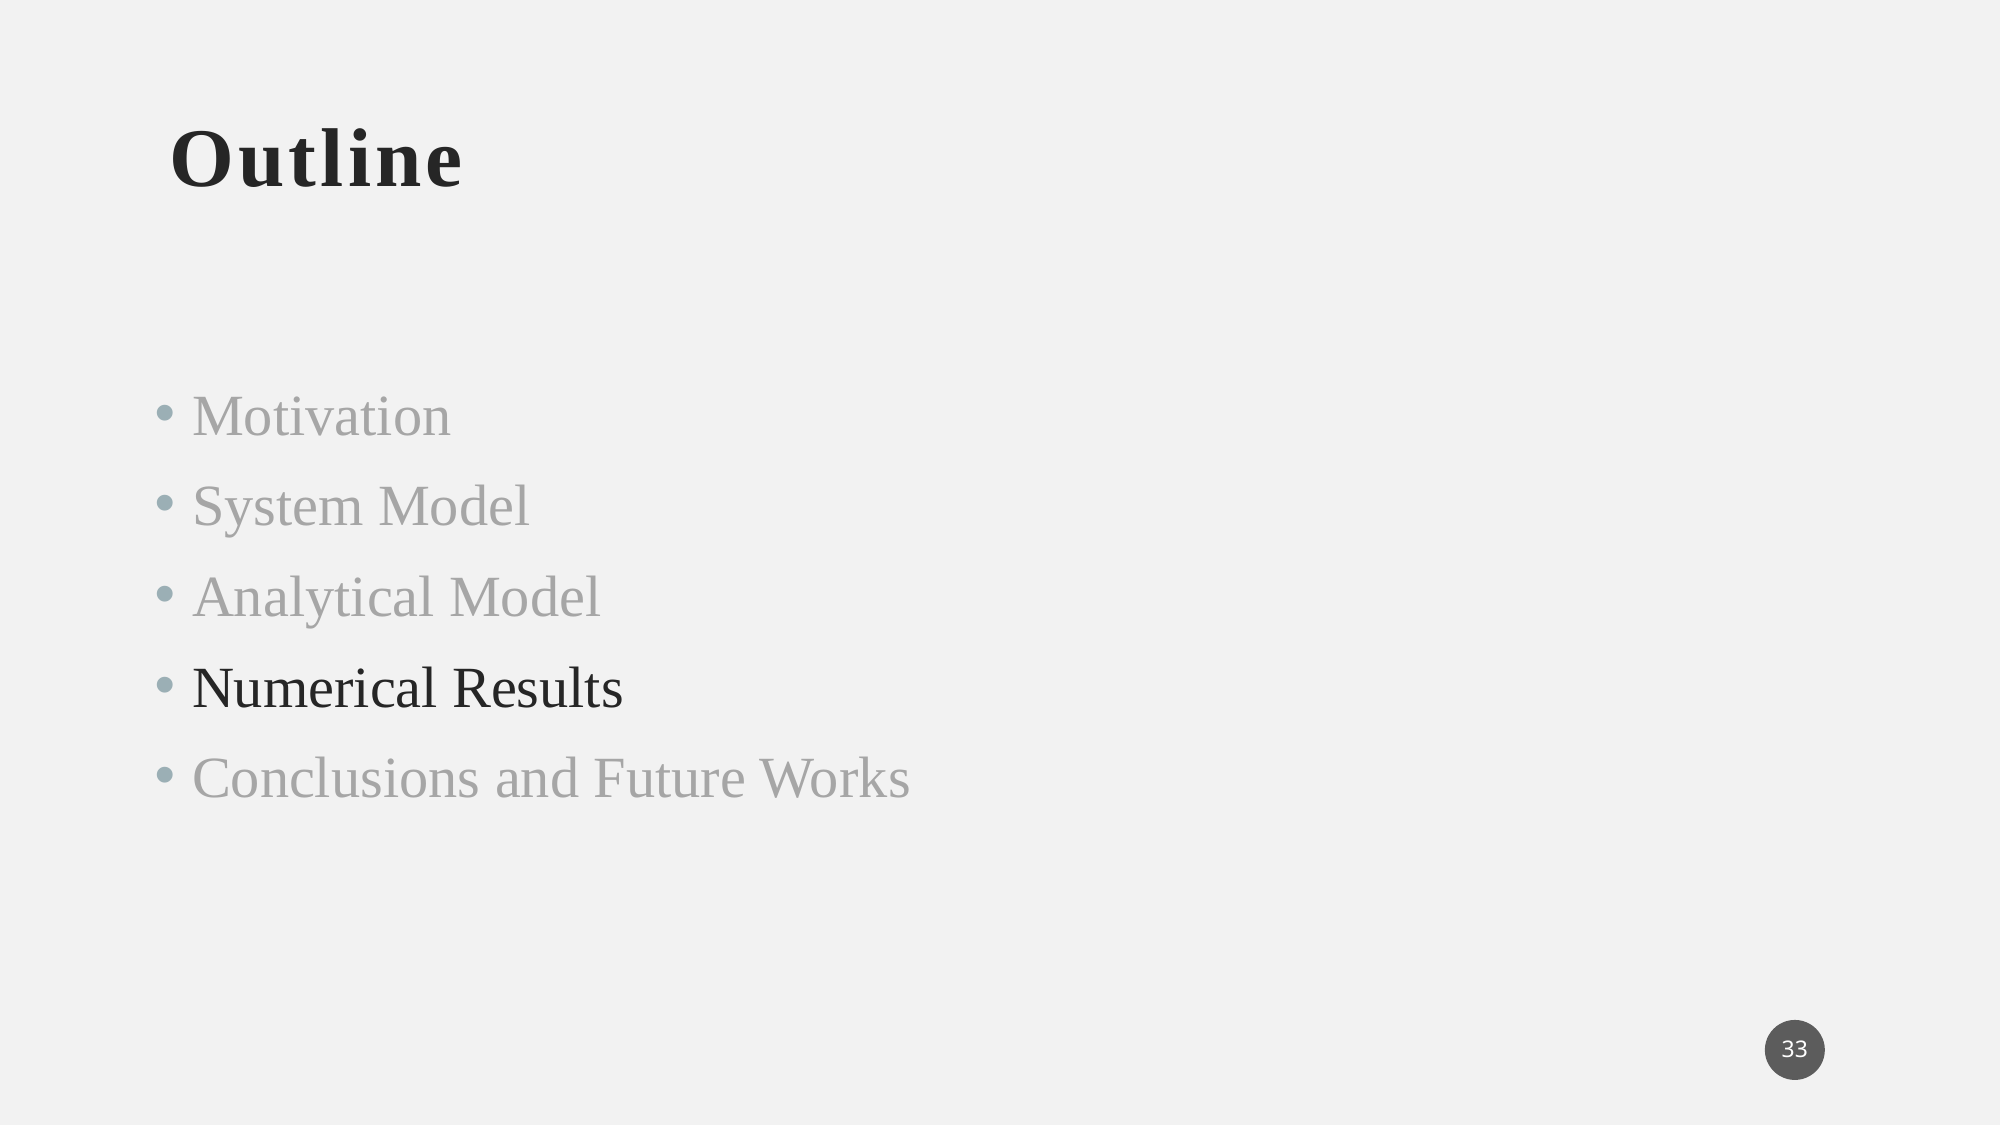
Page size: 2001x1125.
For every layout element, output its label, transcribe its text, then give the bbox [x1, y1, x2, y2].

list Motivation System Model Analytical Model Numerical Results Conclusions and Future Works [139, 321, 1861, 956]
title Outline [137, 60, 967, 260]
slide_number 33 [1764, 1019, 1825, 1080]
